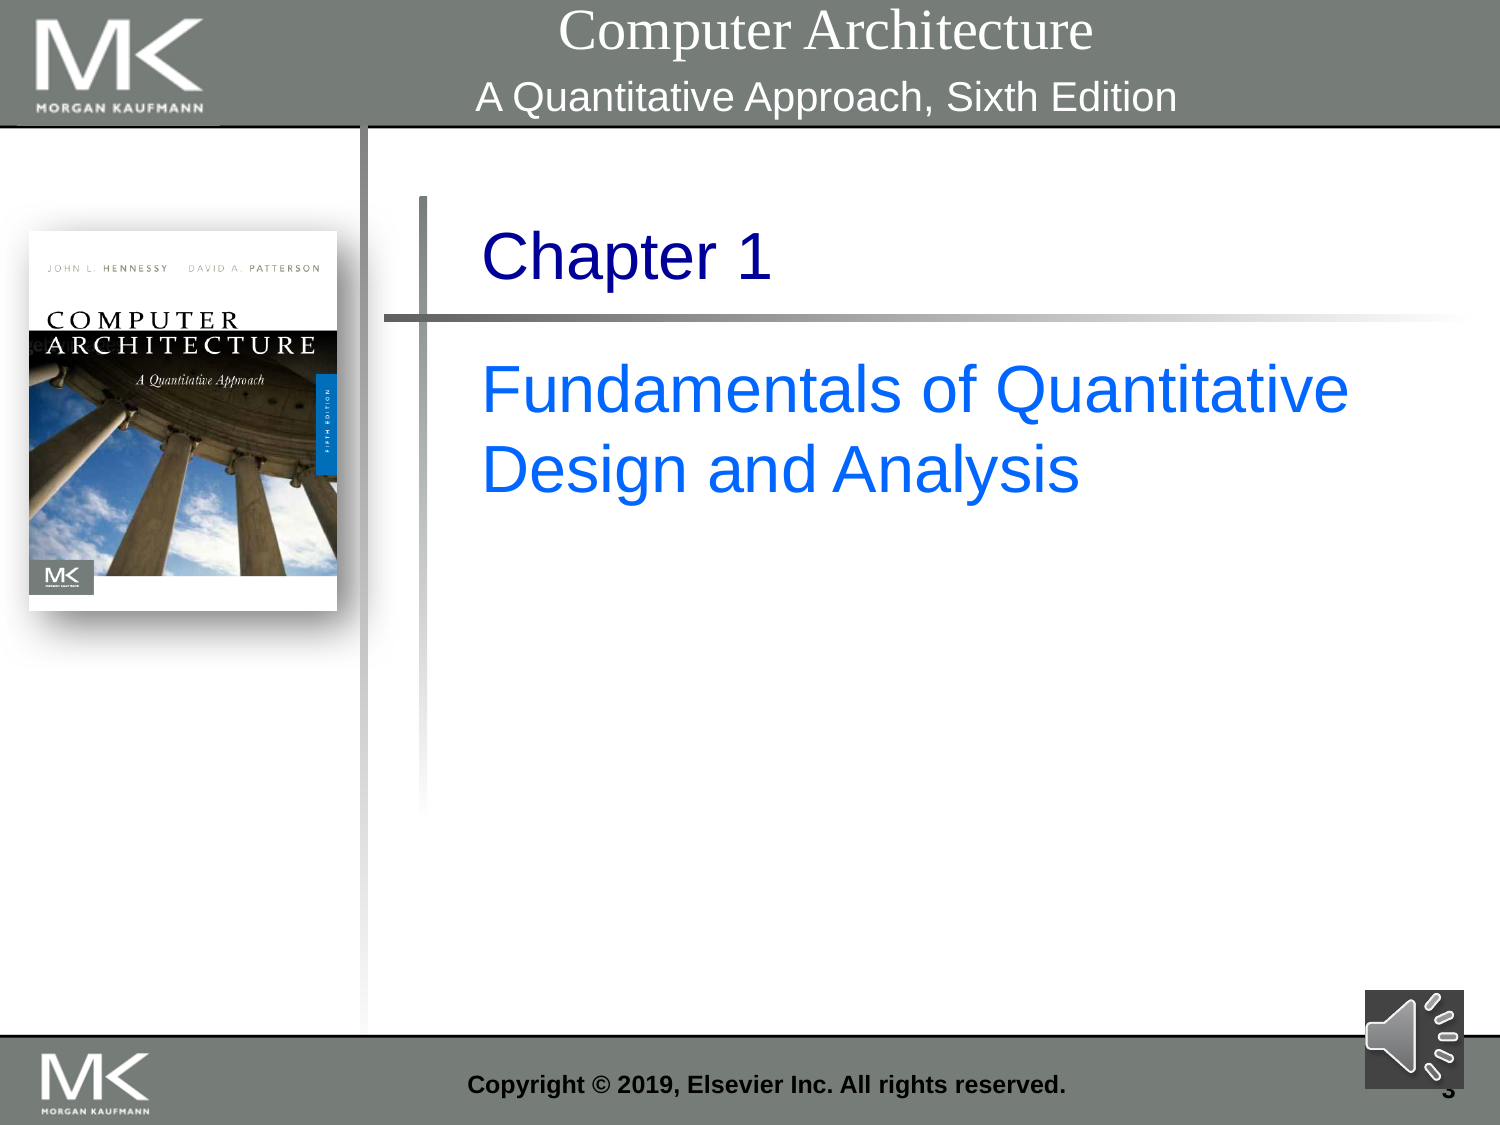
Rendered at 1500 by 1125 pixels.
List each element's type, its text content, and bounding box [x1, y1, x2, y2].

text_box Computer Architecture A Quantitative Approach, Sixth Edition [460, 0, 1193, 127]
picture [29, 1046, 160, 1123]
footer Copyright © 2019, Elsevier Inc. All rights reserved. [170, 1046, 1365, 1106]
text_box Fundamentals of Quantitative Design and Analysis [466, 337, 1424, 513]
picture [17, 8, 220, 126]
picture [29, 231, 337, 611]
picture [1364, 989, 1465, 1090]
text_box Chapter 1 [466, 205, 789, 301]
